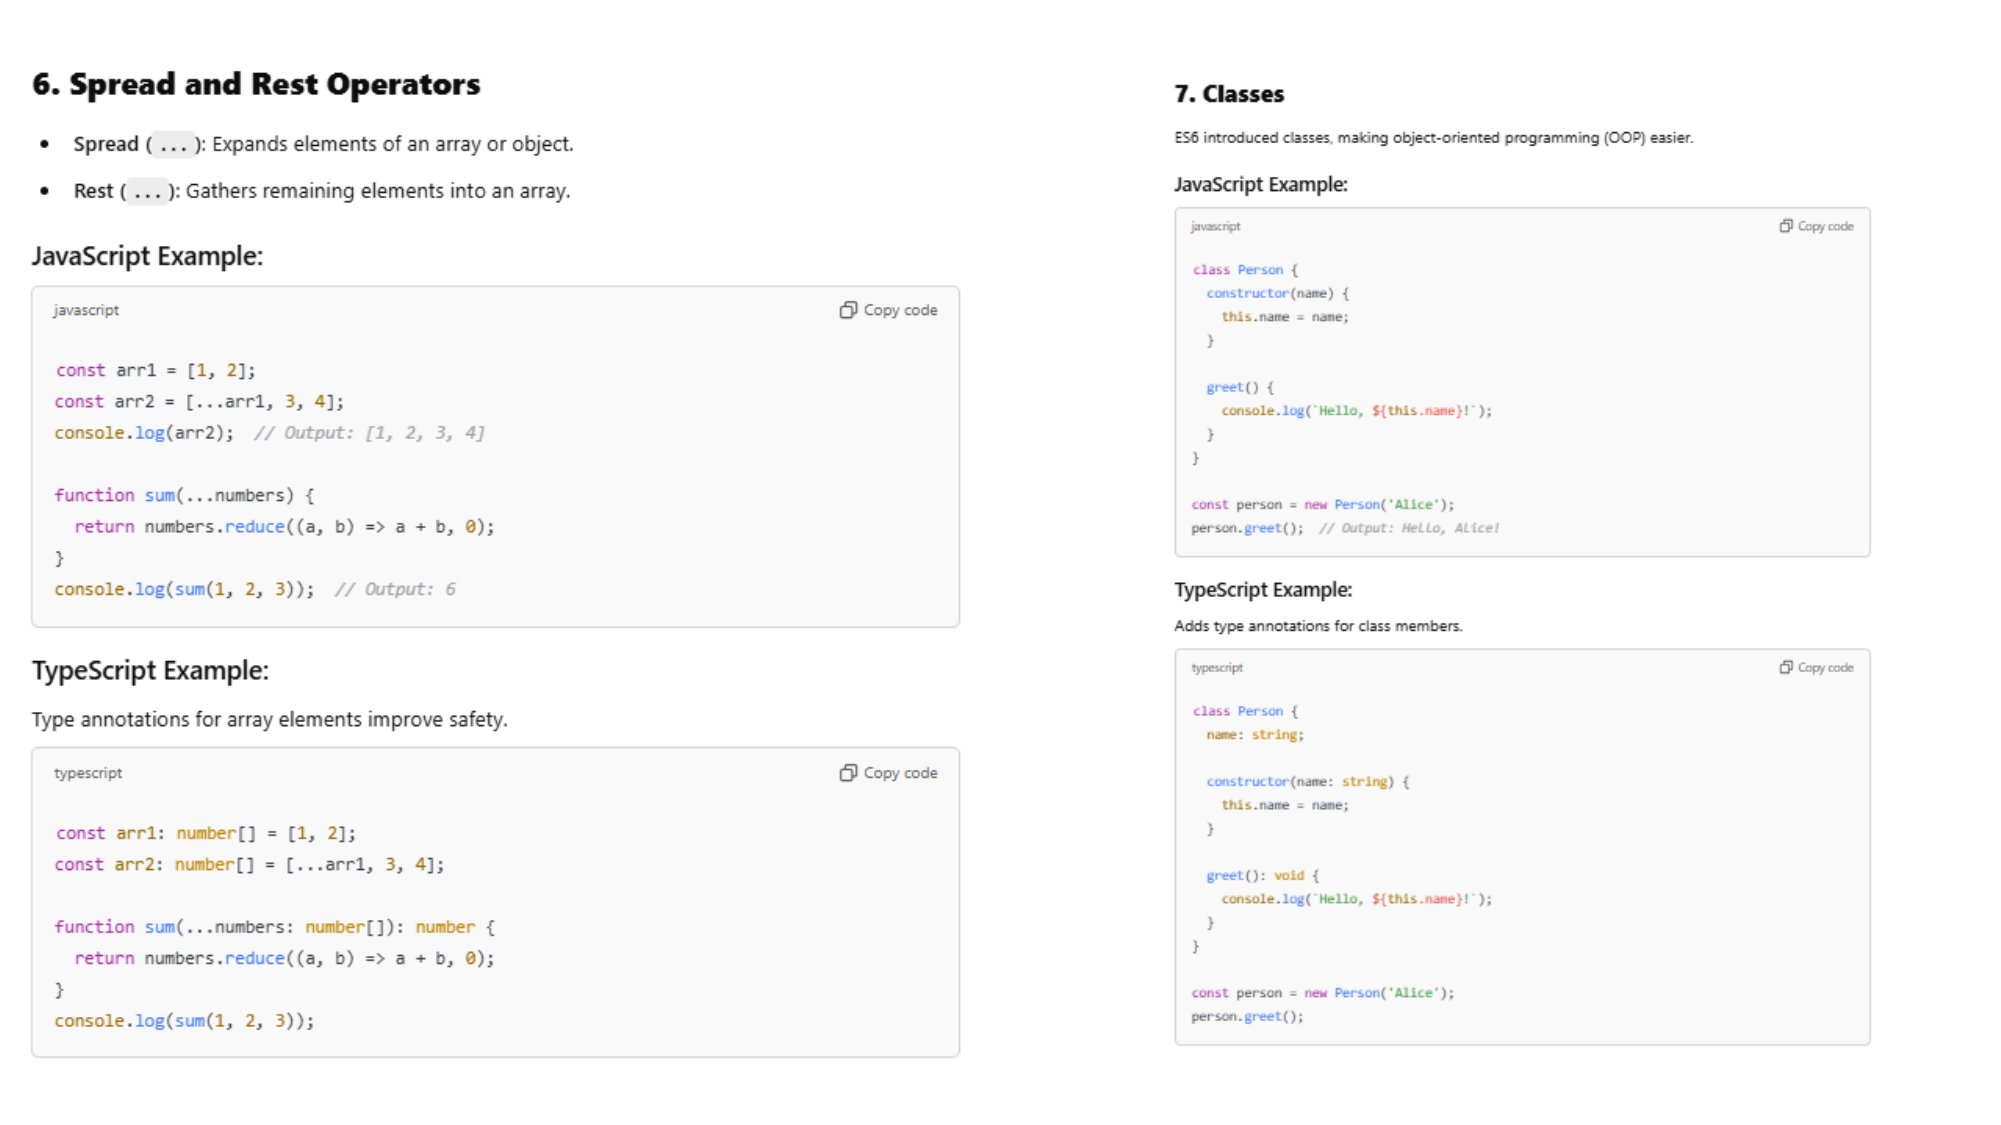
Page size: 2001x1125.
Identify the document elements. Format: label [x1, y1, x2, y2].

picture [1161, 57, 1890, 1068]
picture [11, 48, 970, 1077]
